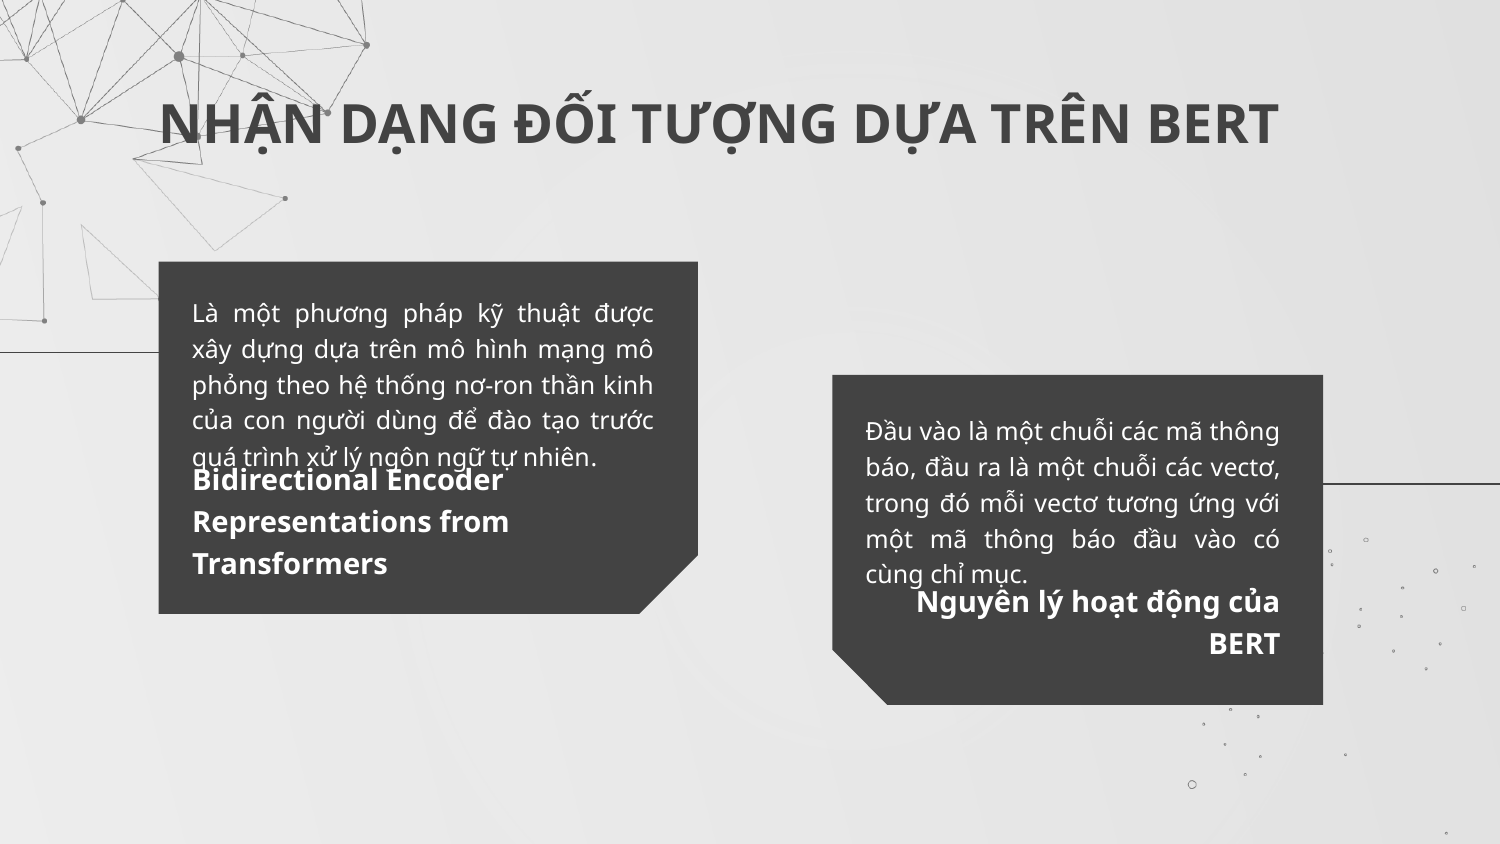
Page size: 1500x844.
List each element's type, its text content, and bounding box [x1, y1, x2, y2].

title NHẬN DẠNG ĐỐI TƯỢNG DỰA TRÊN BERT [143, 61, 1451, 217]
picture [0, 0, 1500, 844]
text_box [832, 374, 1324, 705]
text_box [158, 261, 698, 614]
text_box Đầu vào là một chuỗi các mã thông báo, đầu ra là một chuỗi các vectơ, trong đó mỗi vectơ tương ứng với một mã thông báo đầu vào có cùng chỉ mục. [850, 401, 1296, 597]
title Nguyên lý hoạt động của BERT [832, 605, 1296, 676]
subtitle Là một phương pháp kỹ thuật được xây dựng dựa trên mô hình mạng mô phỏng theo hệ thống nơ-ron thần kinh của con người dùng để đào tạo trước quá trình xử lý ngôn ngữ tự nhiên. [176, 276, 670, 467]
title Bidirectional Encoder Representations from Transformers [176, 516, 702, 596]
